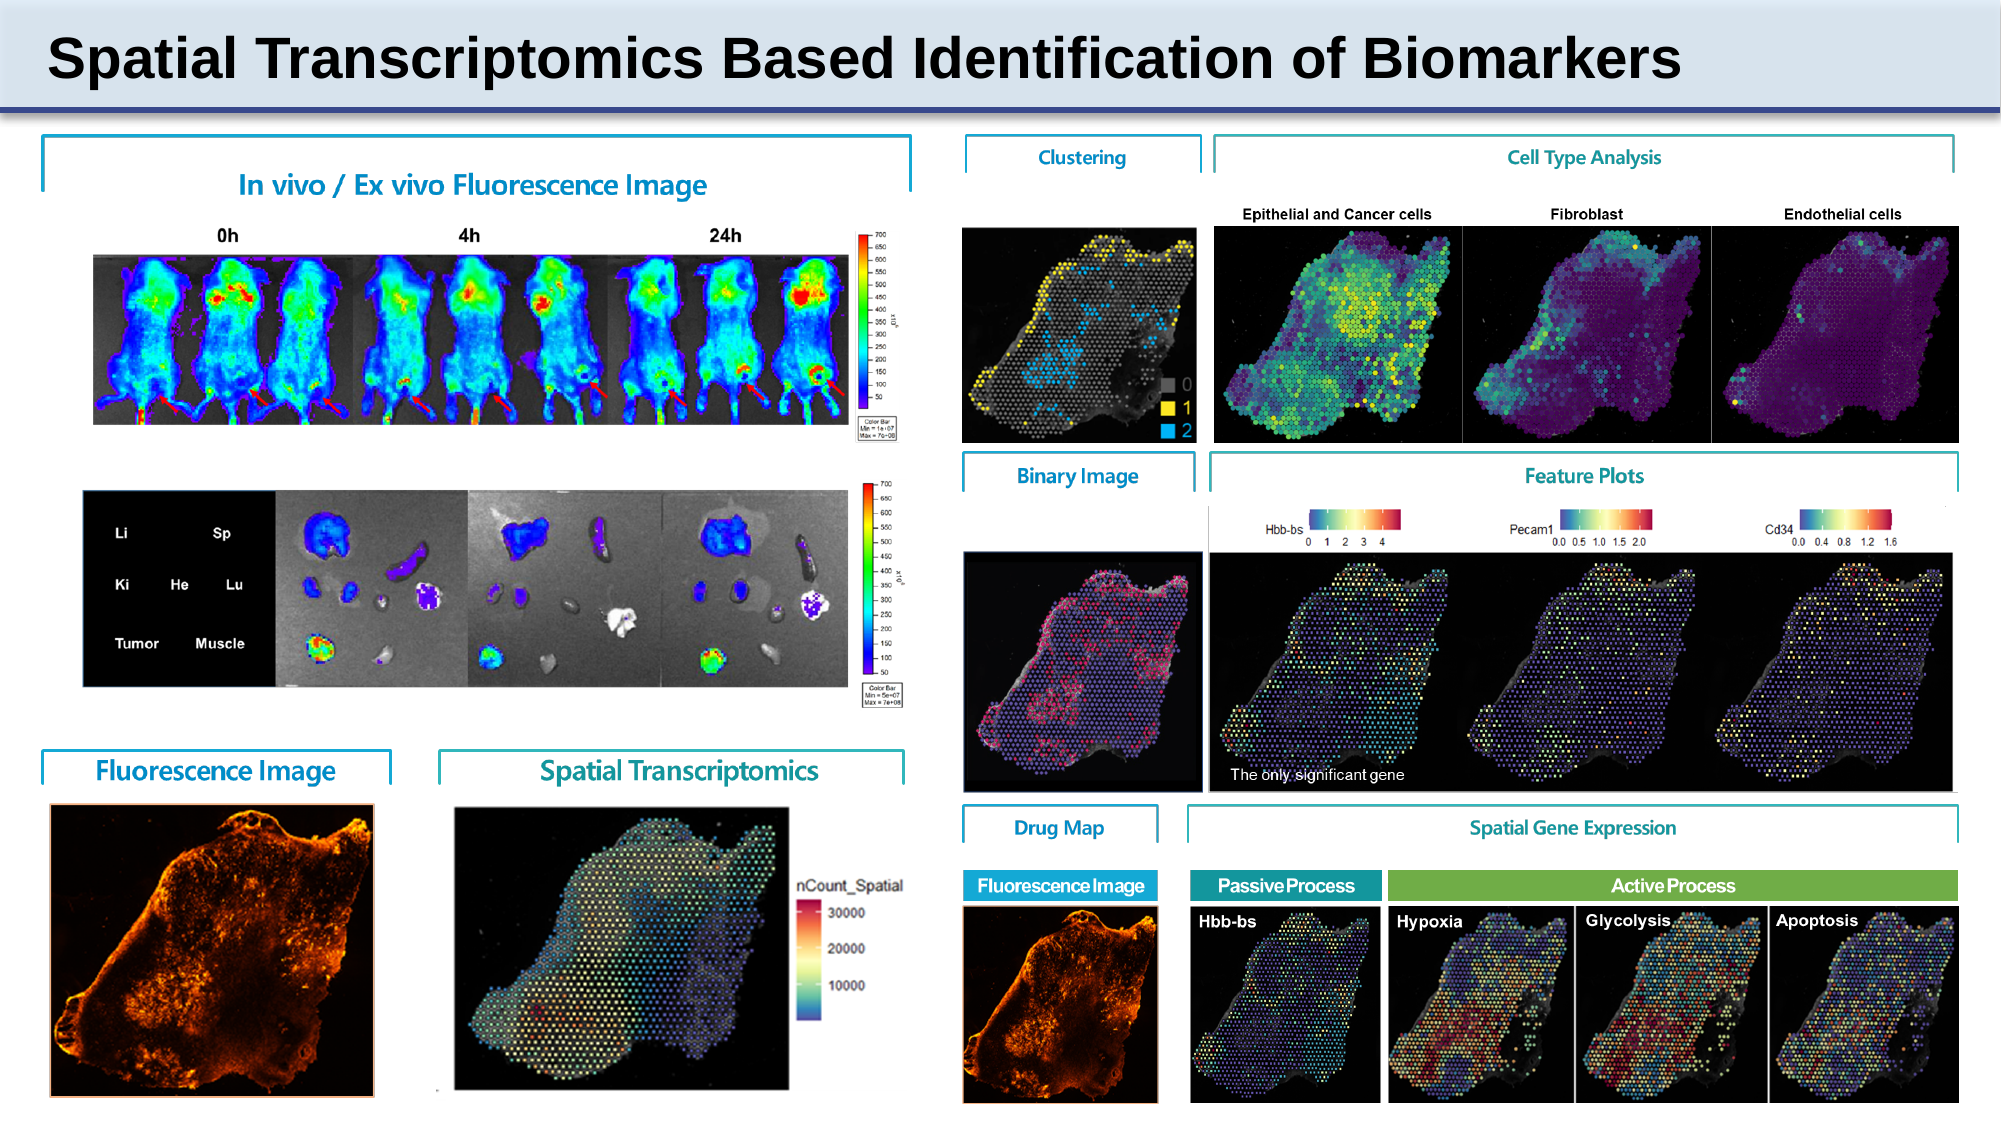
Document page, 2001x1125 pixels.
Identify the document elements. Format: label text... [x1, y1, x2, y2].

title Spatial Transcriptomics Based Identification of Biomarkers [33, 21, 1759, 97]
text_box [41, 134, 1959, 1104]
